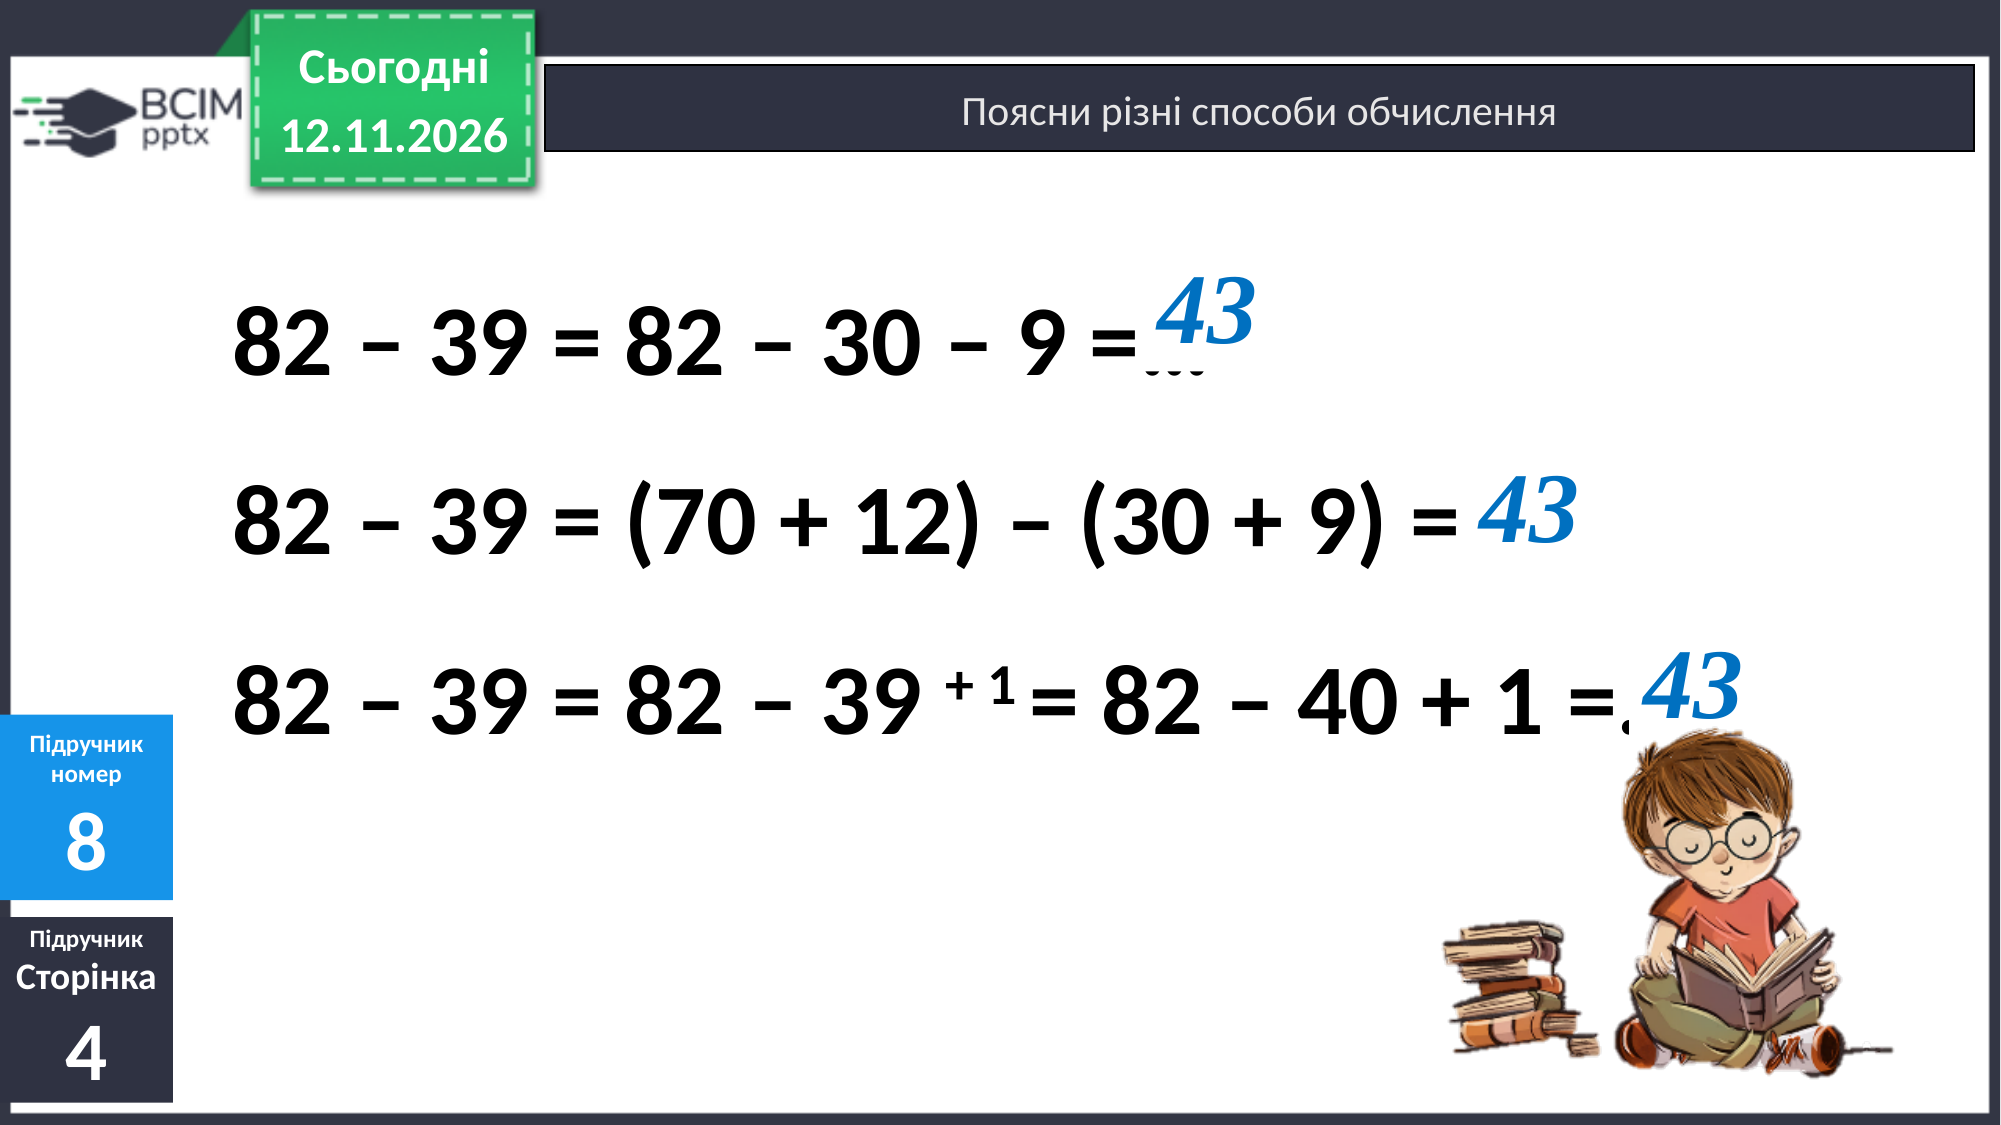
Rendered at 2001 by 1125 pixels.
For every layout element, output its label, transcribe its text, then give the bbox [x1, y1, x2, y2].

text_box Поясни різні способи обчислення [544, 64, 1975, 152]
text_box Підручник номер 8 [0, 714, 174, 901]
text_box 82 – 39 = 82 – 30 – 9 =… 82 – 39 = (70 + 12) – (30 + 9) =… 82 – 39 = 82 – 39 + 1 = 82 – 40 + 1 =… [217, 207, 1806, 763]
text_box 43 [1464, 434, 1791, 570]
text_box 43 [1629, 611, 1791, 705]
picture [0, 0, 2001, 1125]
text_box 43 [1142, 236, 1304, 372]
text_box Підручник Сторінка 4 [0, 916, 174, 1104]
text_box Сьогодні [284, 26, 535, 101]
text_box 01.09.2022 [263, 101, 524, 164]
